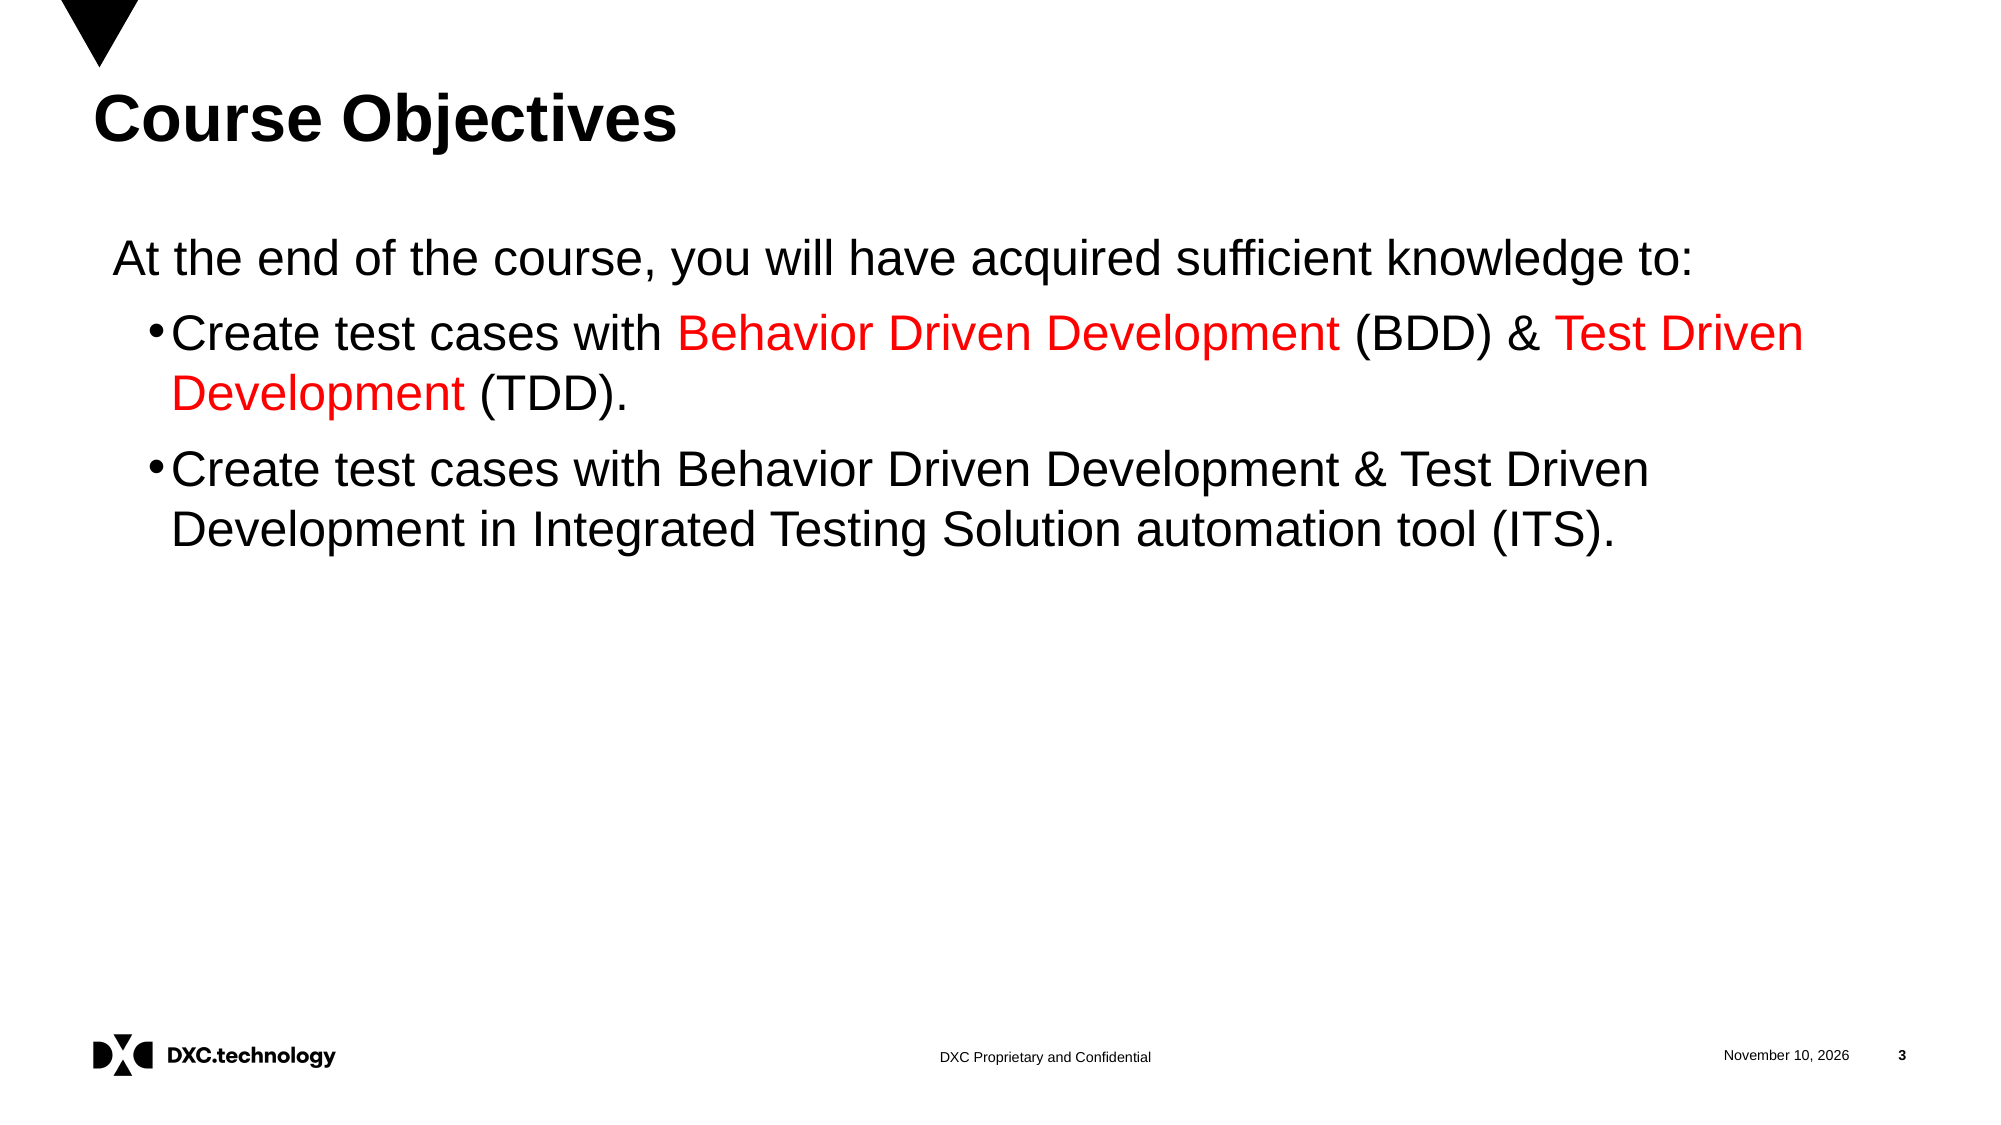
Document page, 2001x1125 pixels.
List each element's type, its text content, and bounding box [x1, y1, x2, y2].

title Course Objectives [93, 87, 1907, 282]
list At the end of the course, you will have acquired sufficient knowledge to: Create test cases with Behavior Driven Development (BDD) & Test Driven Development (TDD). Create test cases with Behavior Driven Development & Test Driven Development in Integrated Testing Solution automation tool (ITS). [112, 224, 1907, 944]
